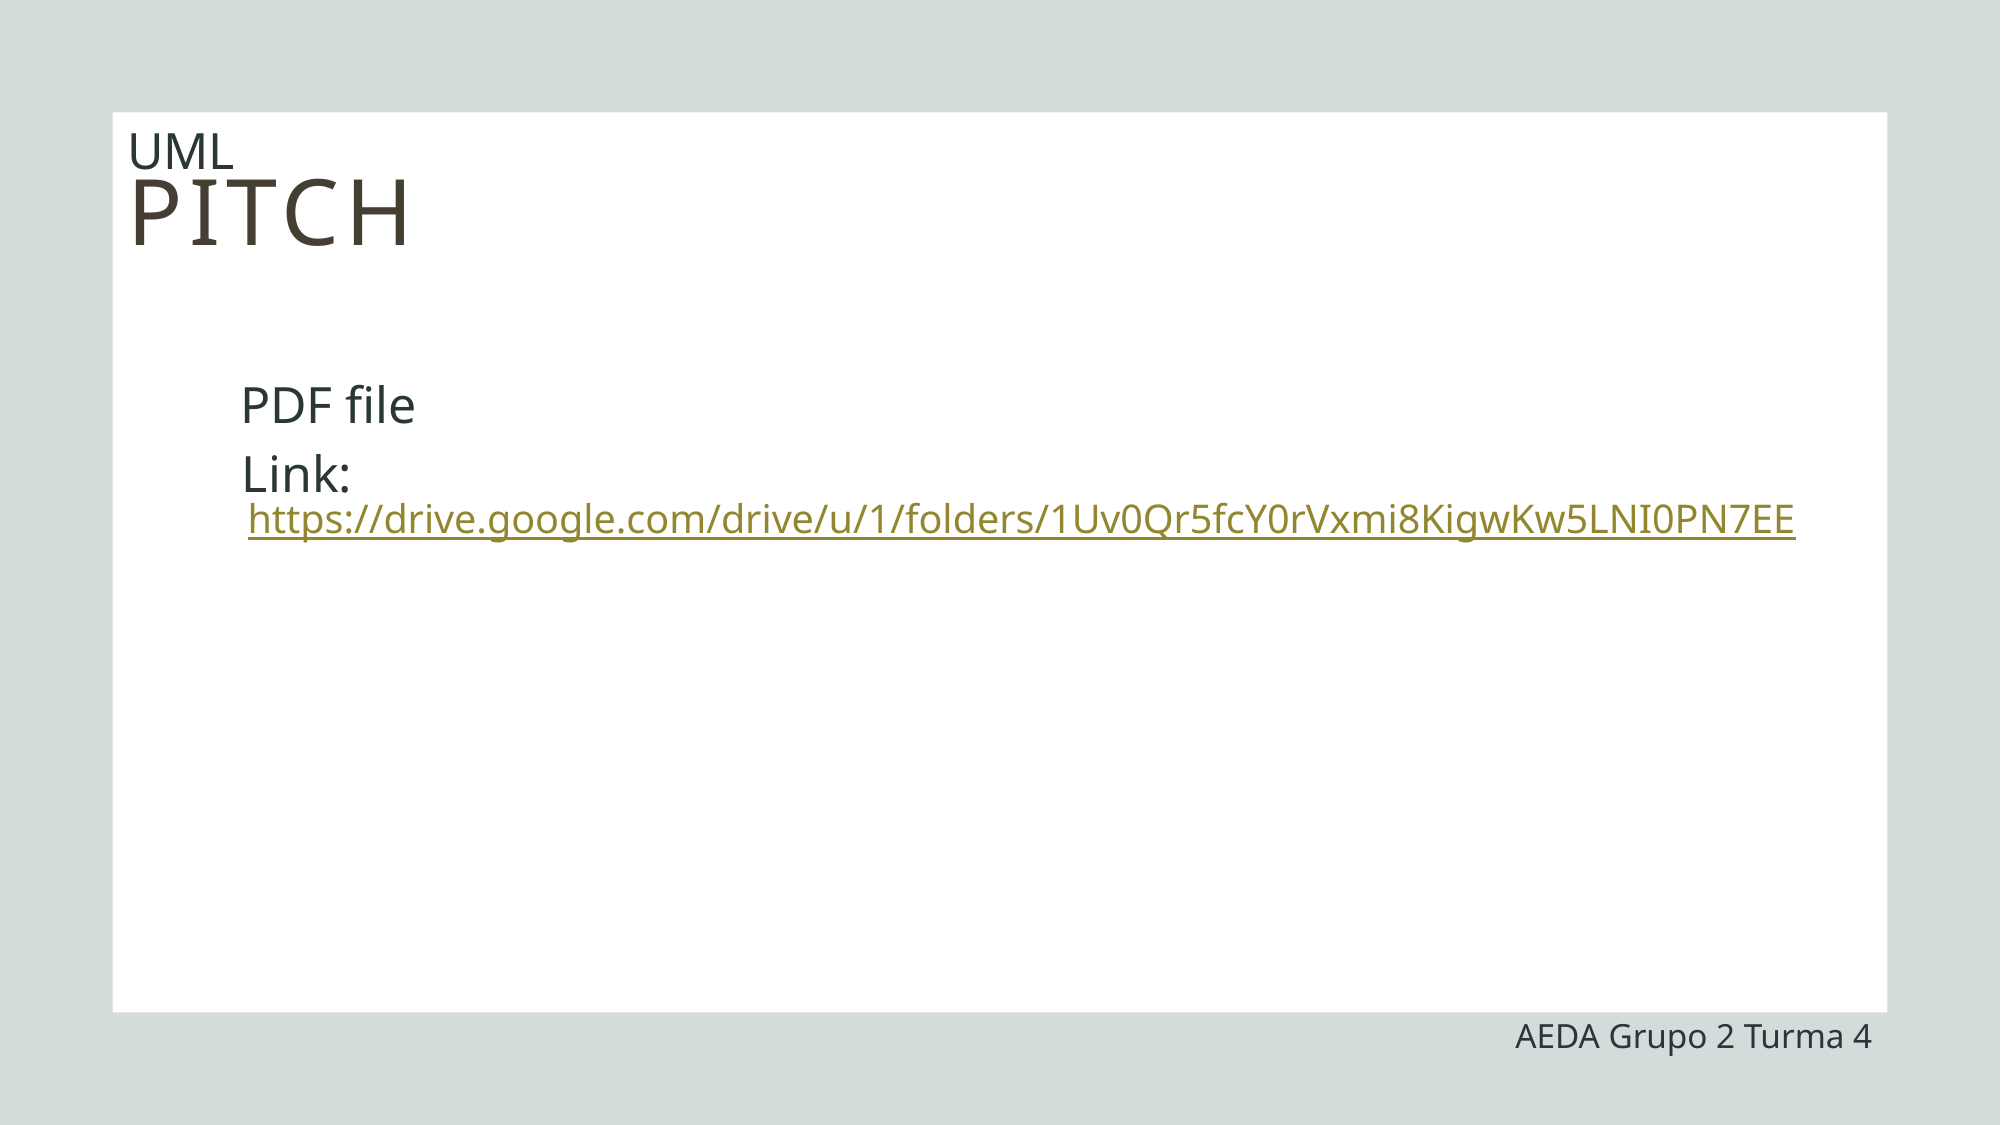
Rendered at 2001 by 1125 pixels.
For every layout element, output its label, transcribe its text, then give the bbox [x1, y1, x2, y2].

list https://drive.google.com/drive/u/1/folders/1Uv0Qr5fcY0rVxmi8KigwKw5LNI0PN7EE [232, 486, 2000, 556]
text_box AEDA Grupo 2 Turma 4 [556, 1007, 1888, 1125]
text_box PITCH [112, 138, 1669, 273]
text_box Link: [143, 435, 451, 510]
text_box [111, 111, 1888, 1013]
text_box PDF file [175, 366, 482, 441]
text_box [0, 0, 2000, 1125]
text_box UML [112, 112, 521, 138]
